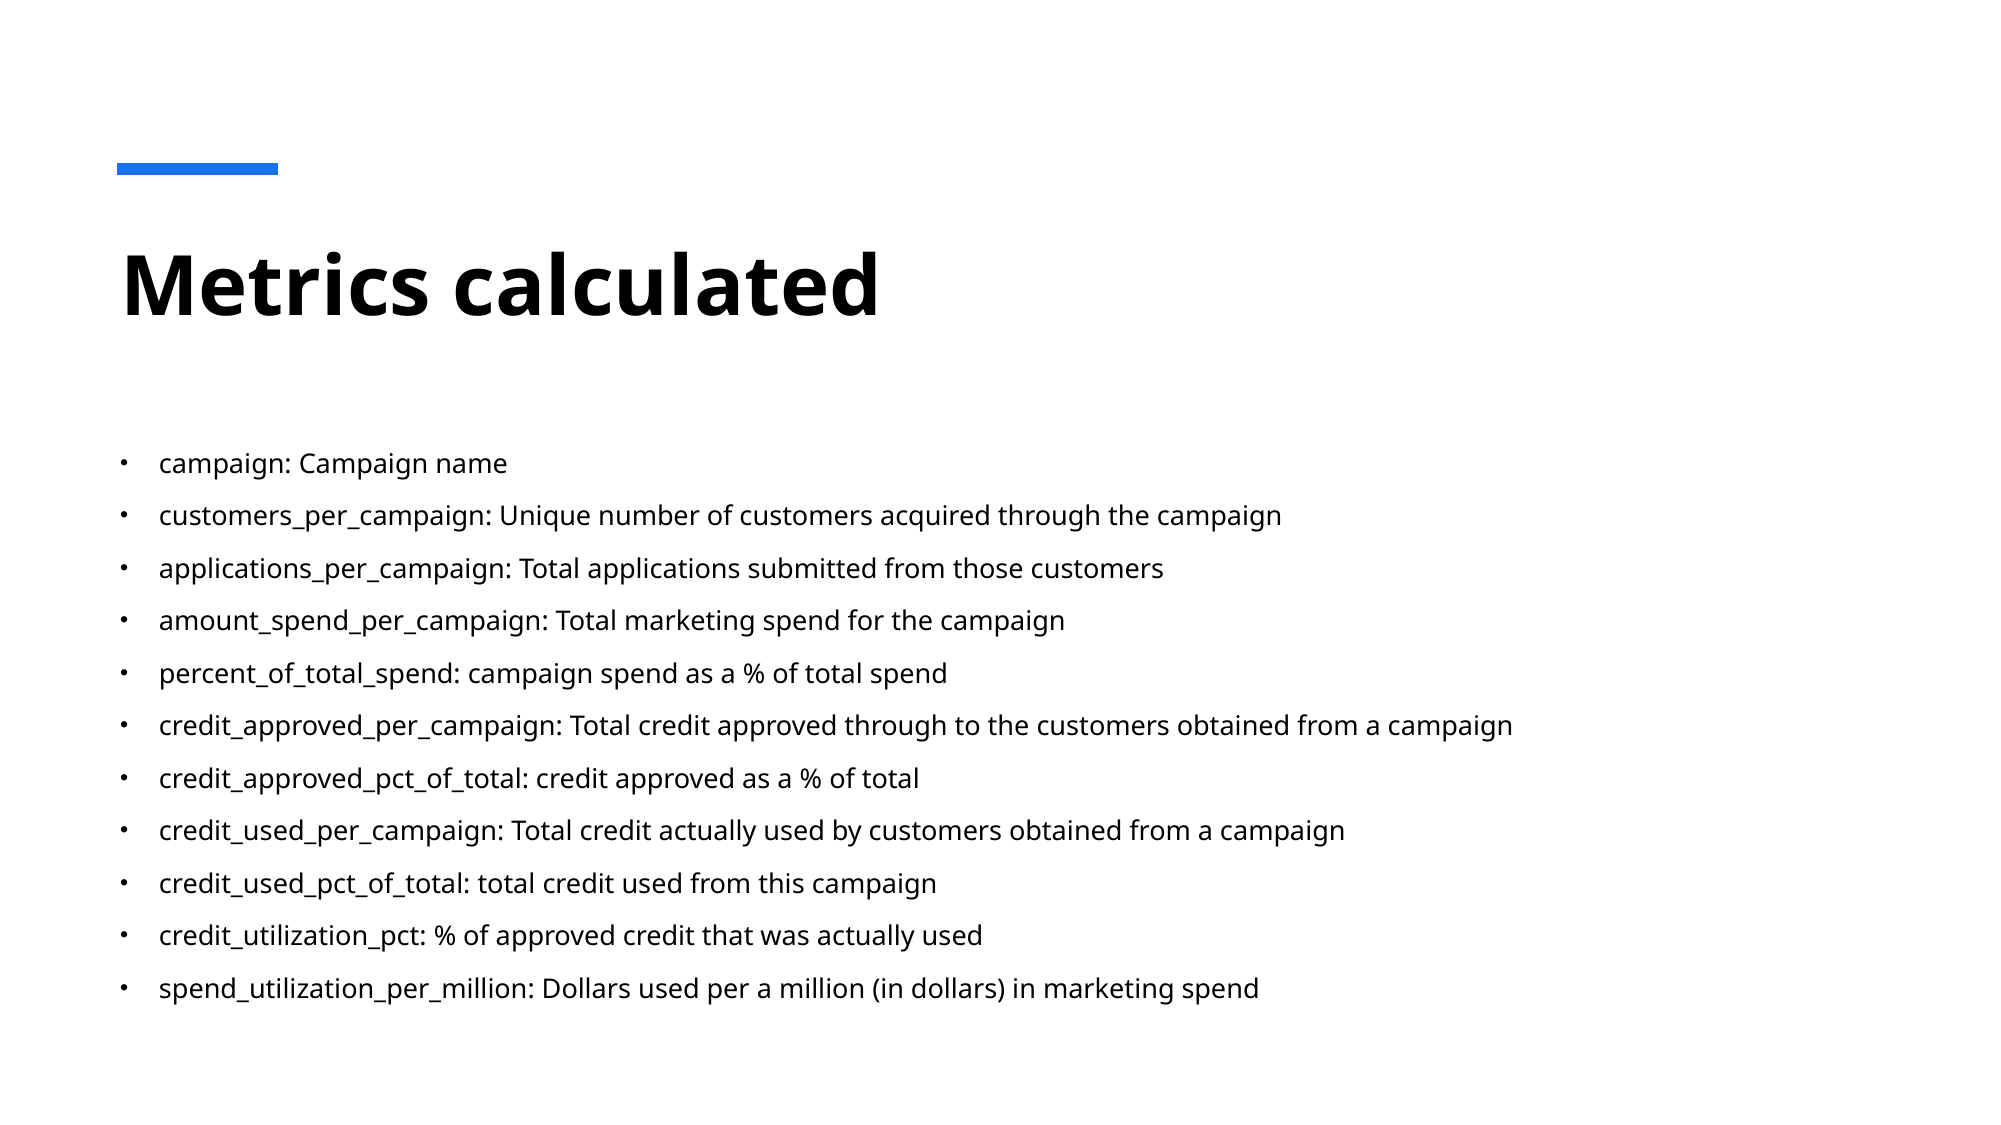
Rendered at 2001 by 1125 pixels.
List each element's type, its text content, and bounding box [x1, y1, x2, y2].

title Metrics calculated [105, 224, 1892, 405]
list campaign: Campaign name customers_per_campaign: Unique number of customers acquired through the campaign applications_per_campaign: Total applications submitted from those customers amount_spend_per_campaign: Total marketing spend for the campaign percent_of_total_spend: campaign spend as a % of total spend credit_approved_per_campaign: Total credit approved through to the customers obtained from a campaign credit_approved_pct_of_total: credit approved as a % of total credit_used_per_campaign: Total credit actually used by customers obtained from a campaign credit_used_pct_of_total: total credit used from this campaign credit_utilization_pct: % of approved credit that was actually used spend_utilization_per_million: Dollars used per a million (in dollars) in marketing spend [105, 431, 1892, 1017]
